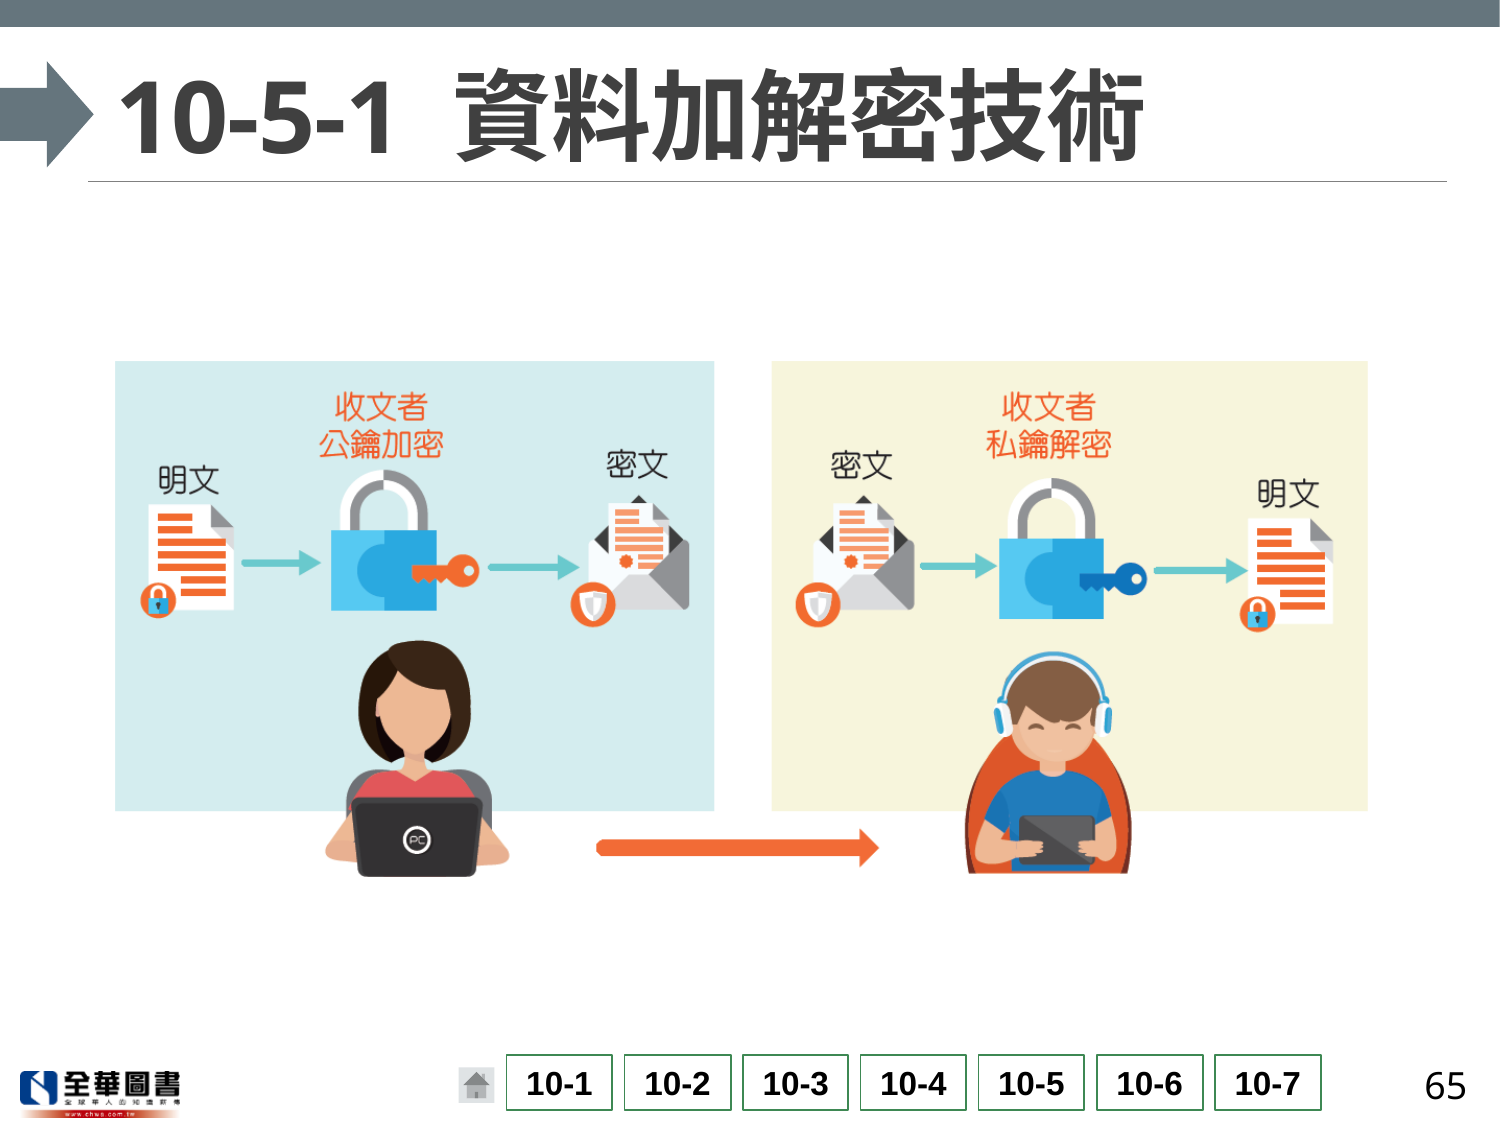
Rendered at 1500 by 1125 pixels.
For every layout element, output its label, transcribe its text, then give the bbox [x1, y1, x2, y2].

title 10-5-1 資料加解密技術 [100, 47, 1447, 182]
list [111, 358, 1373, 877]
slide_number 65 [1320, 1057, 1483, 1118]
picture [20, 1071, 180, 1118]
